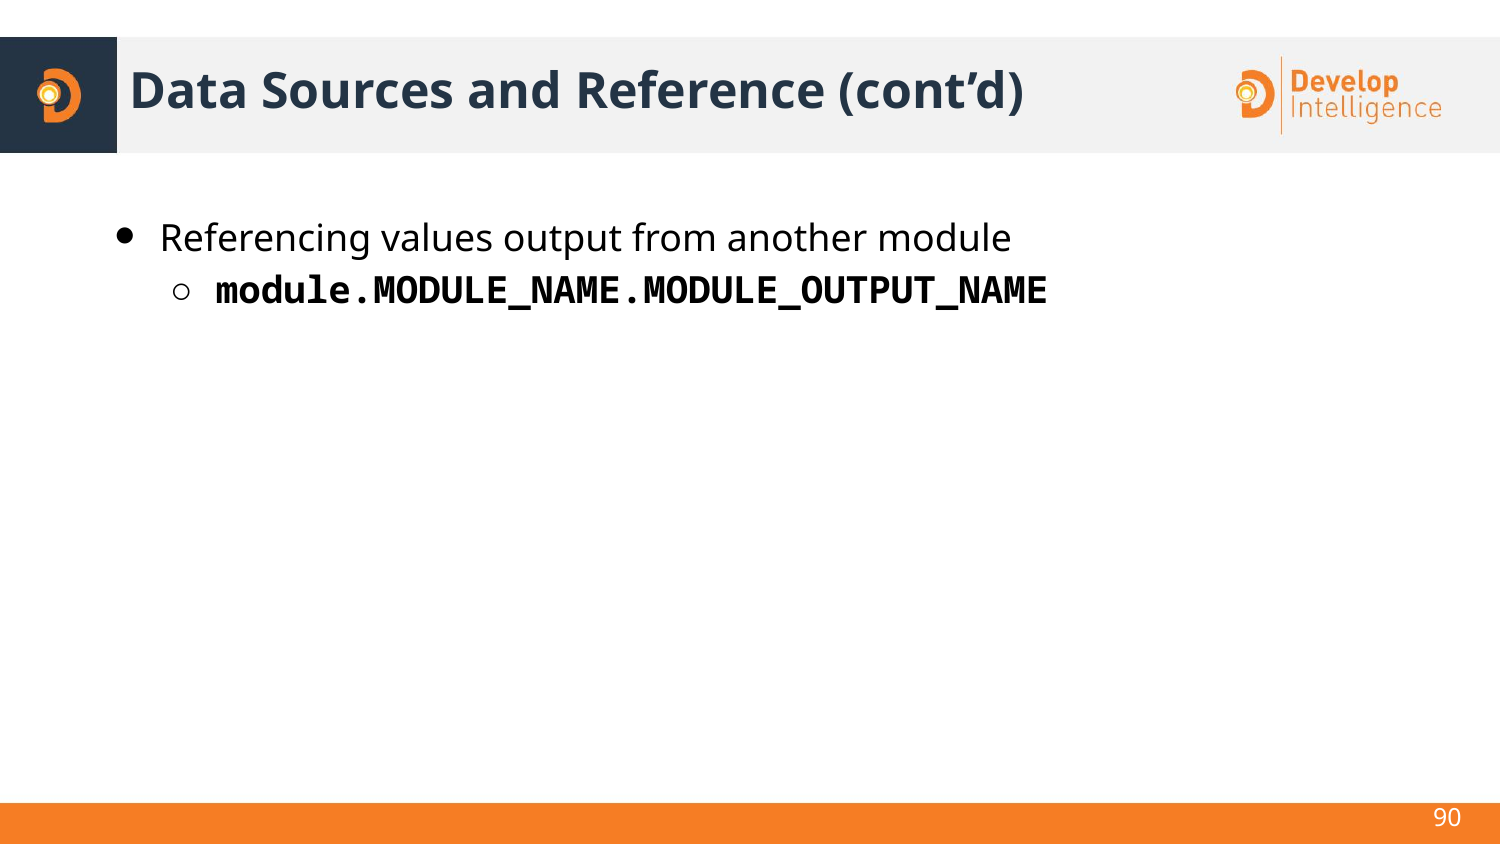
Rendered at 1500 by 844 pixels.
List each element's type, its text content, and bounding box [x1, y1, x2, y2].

picture [0, 0, 1500, 844]
slide_number <number> [1396, 800, 1499, 837]
list Referencing values output from another module module.MODULE_NAME.MODULE_OUTPUT_NAME [103, 201, 1397, 722]
title Data Sources and Reference (cont’d) [118, 36, 1500, 148]
